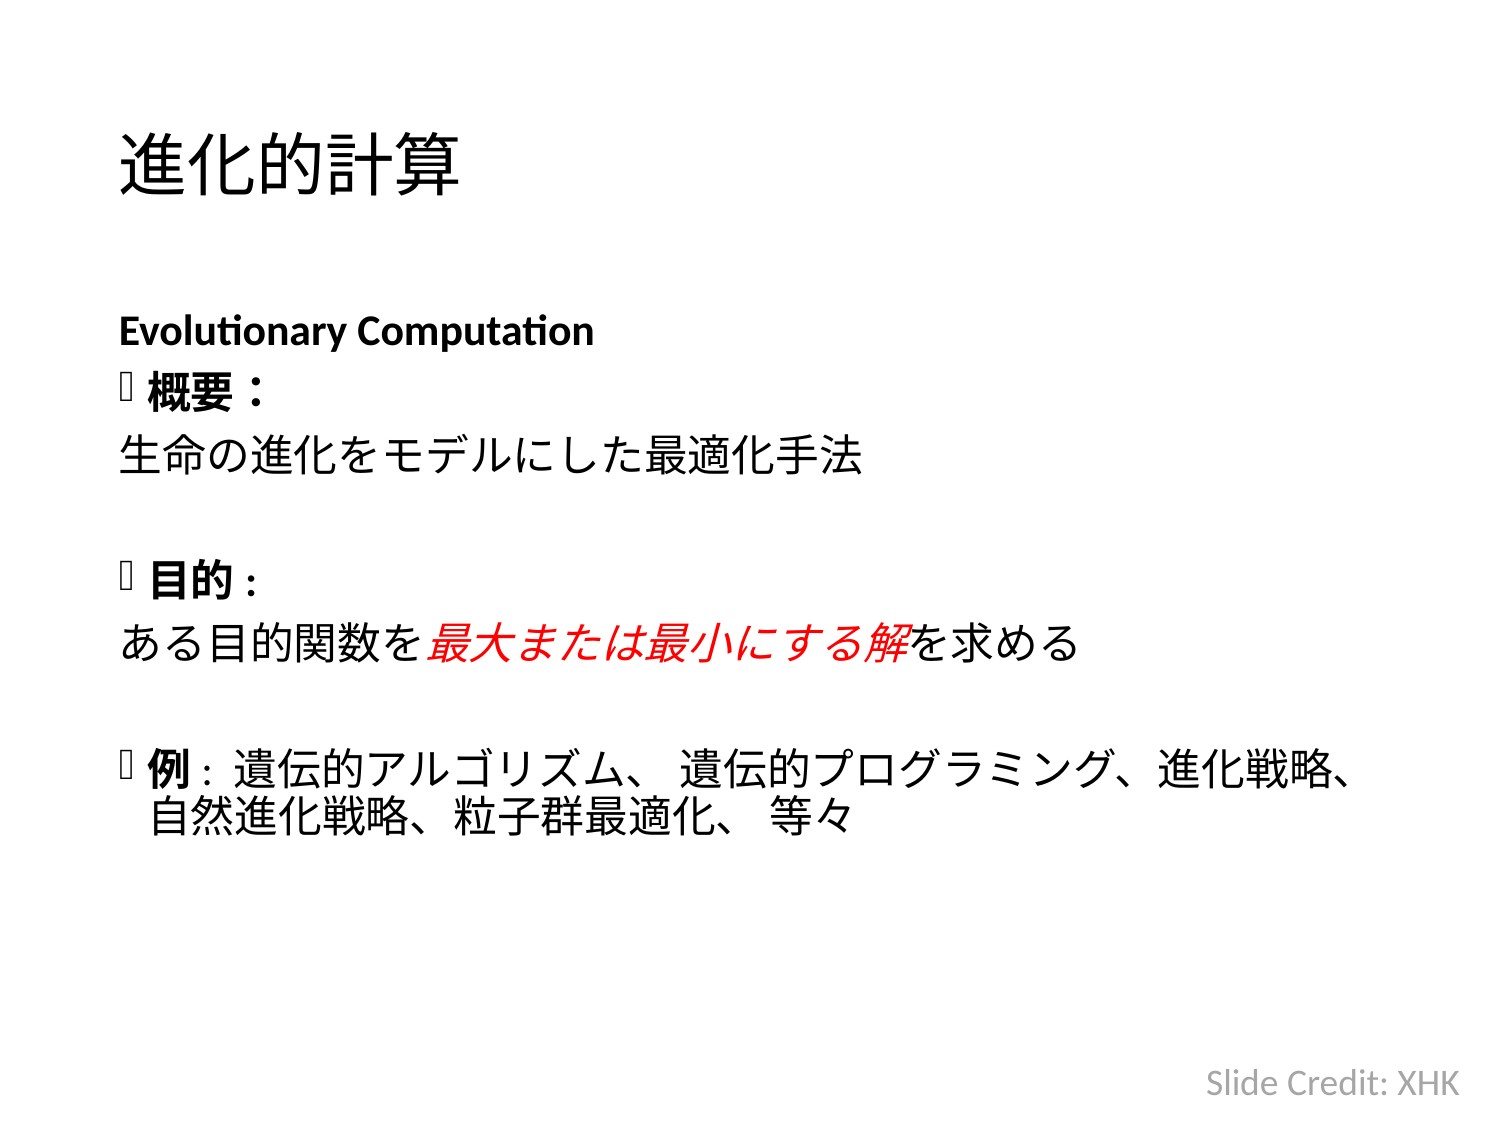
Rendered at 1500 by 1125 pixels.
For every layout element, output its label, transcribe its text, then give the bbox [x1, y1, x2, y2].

text_box Slide Credit: XHK [733, 1050, 1484, 1111]
title 進化的計算 [103, 60, 1398, 278]
list Evolutionary Computation 概要： 生命の進化をモデルにした最適化手法 目的: ある目的関数を最大または最小にする解を求める 例: 遺伝的アルゴリズム、 遺伝的プログラミング、進化戦略、 自然進化戦略、粒子群最適化、 等々 [103, 299, 1398, 1014]
